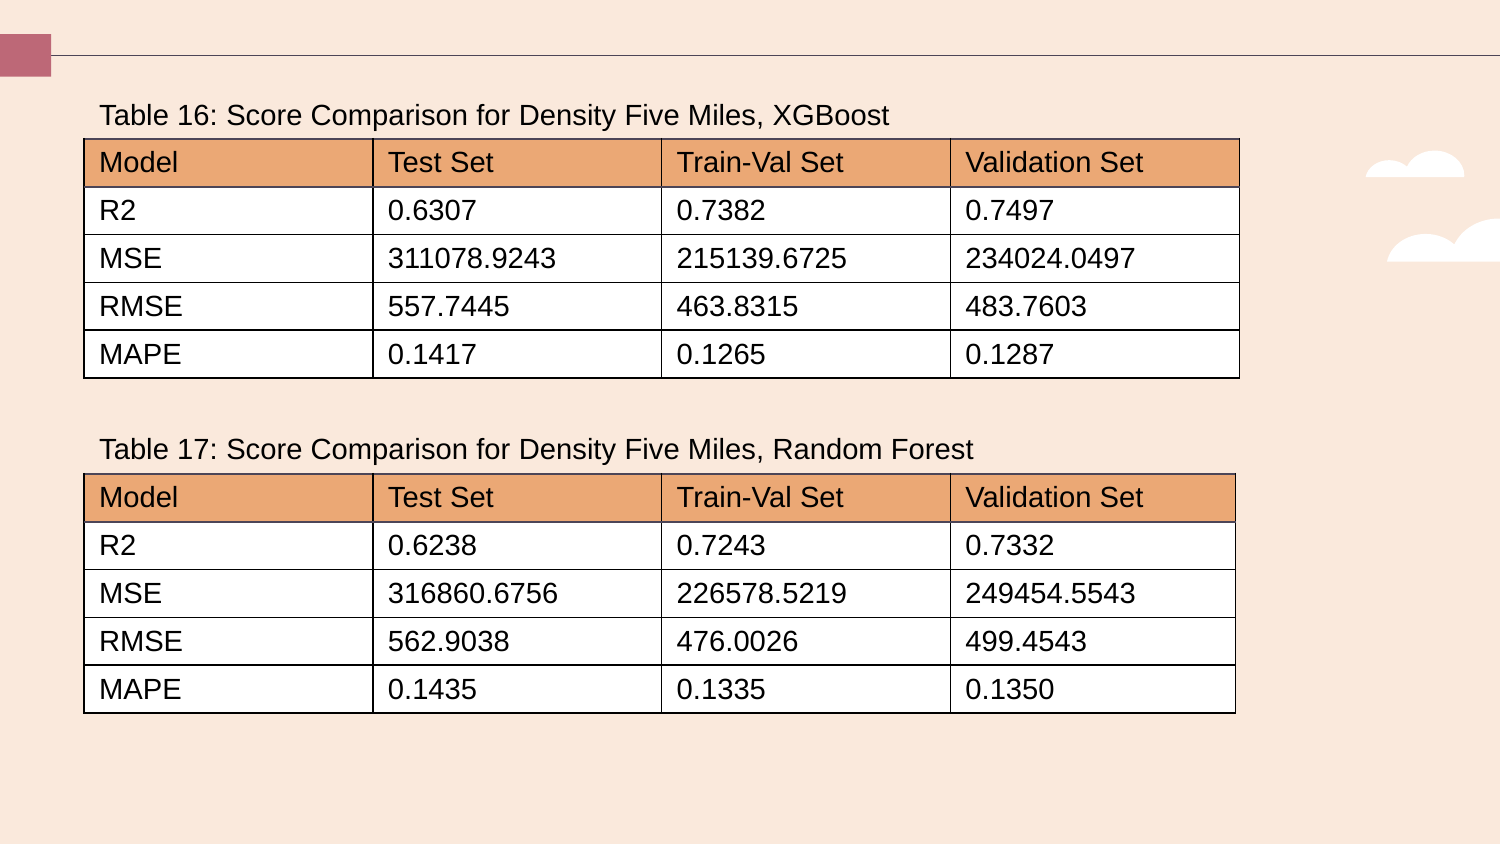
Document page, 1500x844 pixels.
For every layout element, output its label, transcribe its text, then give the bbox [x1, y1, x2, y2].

table_cell R2 [85, 523, 372, 569]
table_cell 316860.6756 [374, 570, 661, 617]
table_cell 0.7497 [951, 188, 1239, 234]
table_cell 0.6307 [374, 188, 661, 234]
table_cell 249454.5543 [951, 570, 1235, 617]
table_cell 499.4543 [951, 618, 1235, 664]
table_cell 0.1350 [951, 666, 1235, 712]
table_cell 0.1265 [662, 331, 950, 377]
table_cell 557.7445 [374, 283, 661, 329]
table_cell 215139.6725 [662, 235, 950, 282]
table_cell 562.9038 [374, 618, 661, 664]
table_cell 0.6238 [374, 523, 661, 569]
table_cell 0.7382 [662, 188, 950, 234]
table_cell Validation Set [951, 475, 1235, 521]
table_cell 463.8315 [662, 283, 950, 329]
table_cell Model [85, 140, 372, 186]
table_cell Model [85, 475, 372, 521]
table_header Table 16: Score Comparison for Density Five Miles, XGBoost [84, 58, 1239, 138]
table_cell RMSE [85, 283, 372, 329]
table_cell MSE [85, 570, 372, 617]
table_cell MSE [85, 235, 372, 282]
table_cell 226578.5219 [662, 570, 950, 617]
table_cell 476.0026 [662, 618, 950, 664]
table_cell 0.1335 [662, 666, 950, 712]
table_cell 0.7332 [951, 523, 1235, 569]
table_cell 234024.0497 [951, 235, 1239, 282]
table_cell 483.7603 [951, 283, 1239, 329]
table_cell MAPE [85, 666, 372, 712]
table_cell Train-Val Set [662, 140, 950, 186]
table_cell Test Set [374, 140, 661, 186]
table_cell 0.1417 [374, 331, 661, 377]
table_header Table 17: Score Comparison for Density Five Miles, Random Forest [84, 393, 1235, 473]
table_cell R2 [85, 188, 372, 234]
table_cell Test Set [374, 475, 661, 521]
table_cell 0.1287 [951, 331, 1239, 377]
table_cell Train-Val Set [662, 475, 950, 521]
table_cell Validation Set [951, 140, 1239, 186]
table_cell MAPE [85, 331, 372, 377]
table_cell 311078.9243 [374, 235, 661, 282]
table_cell 0.1435 [374, 666, 661, 712]
table_cell RMSE [85, 618, 372, 664]
table_cell 0.7243 [662, 523, 950, 569]
